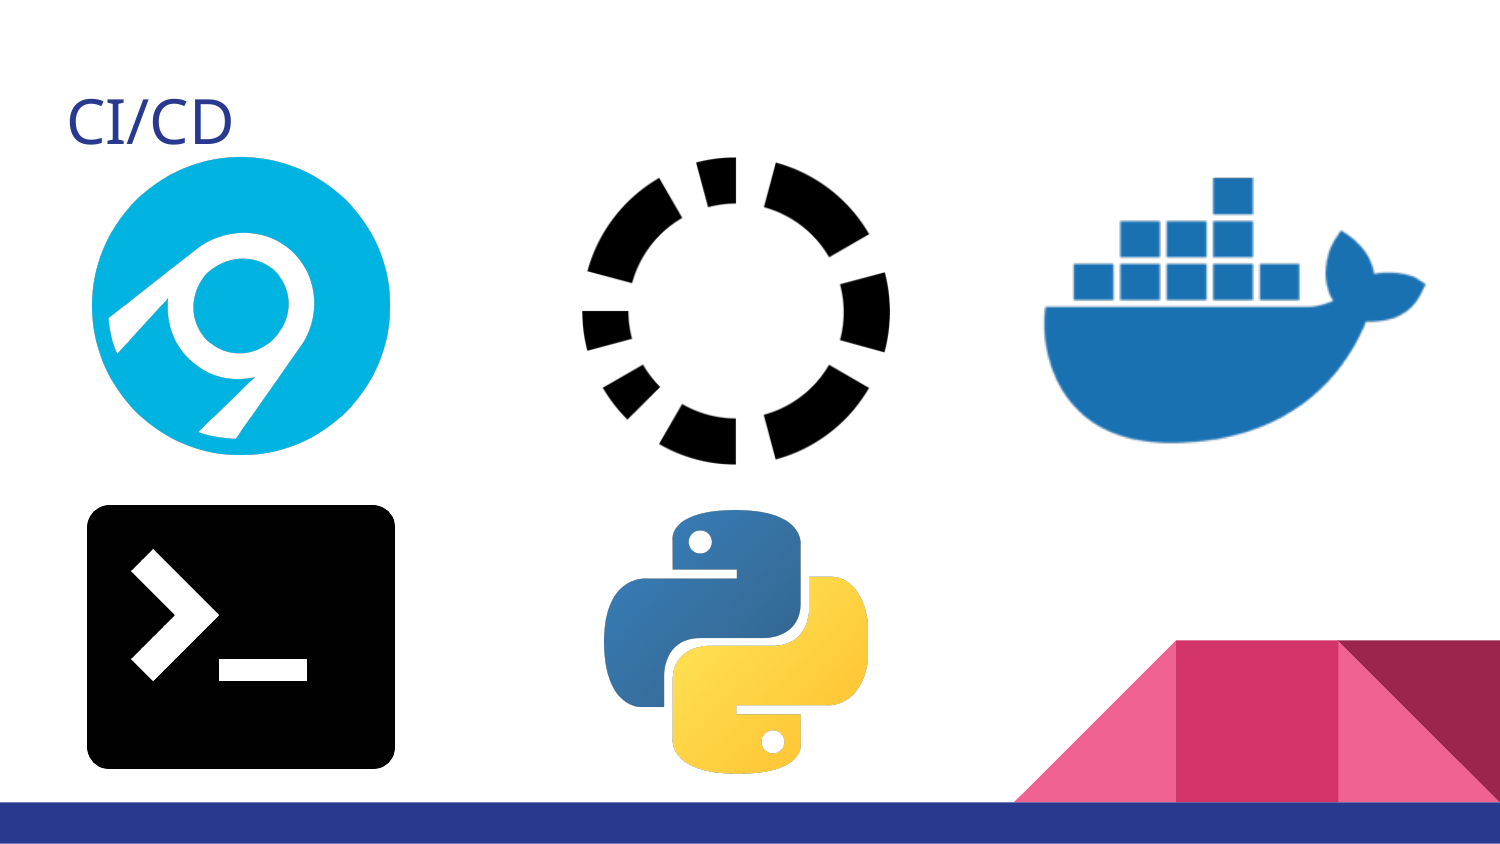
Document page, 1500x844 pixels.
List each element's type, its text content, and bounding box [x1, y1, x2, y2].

picture [582, 157, 890, 465]
picture [87, 505, 395, 769]
picture [604, 510, 868, 774]
picture [262, 327, 390, 455]
picture [92, 325, 220, 455]
title CI/CD [51, 67, 1449, 167]
picture [109, 233, 314, 438]
picture [92, 157, 222, 287]
picture [1035, 157, 1429, 455]
picture [260, 157, 390, 285]
